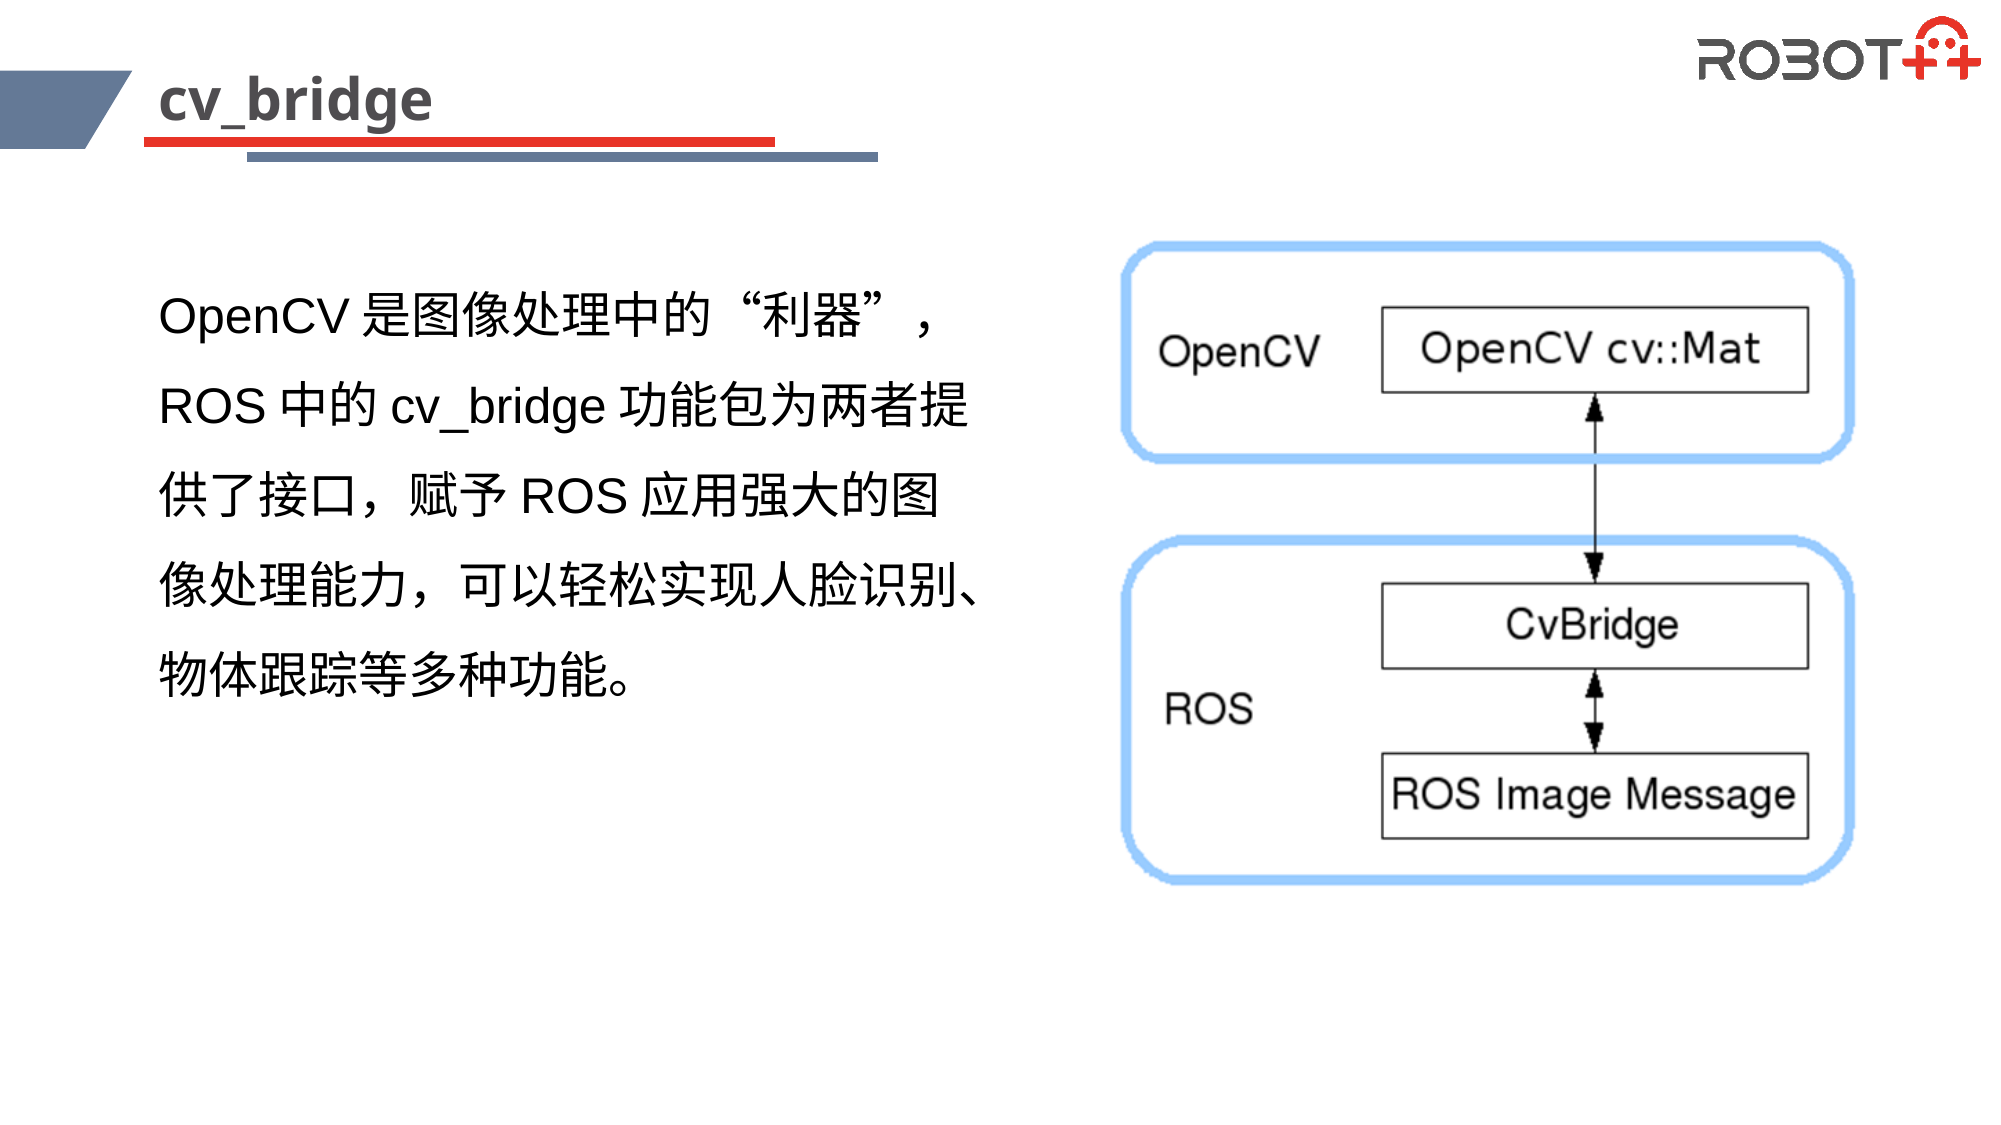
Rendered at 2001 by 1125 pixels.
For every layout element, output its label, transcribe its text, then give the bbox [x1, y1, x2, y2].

text_box cv_bridge [143, 41, 749, 137]
picture [1697, 16, 1981, 80]
picture [1105, 220, 1873, 905]
text_box OpenCV是图像处理中的“利器”，ROS中的cv_bridge功能包为两者提供了接口，赋予ROS应用强大的图像处理能力，可以轻松实现人脸识别、物体跟踪等多种功能。 [143, 246, 1000, 712]
text_box [0, 70, 133, 149]
